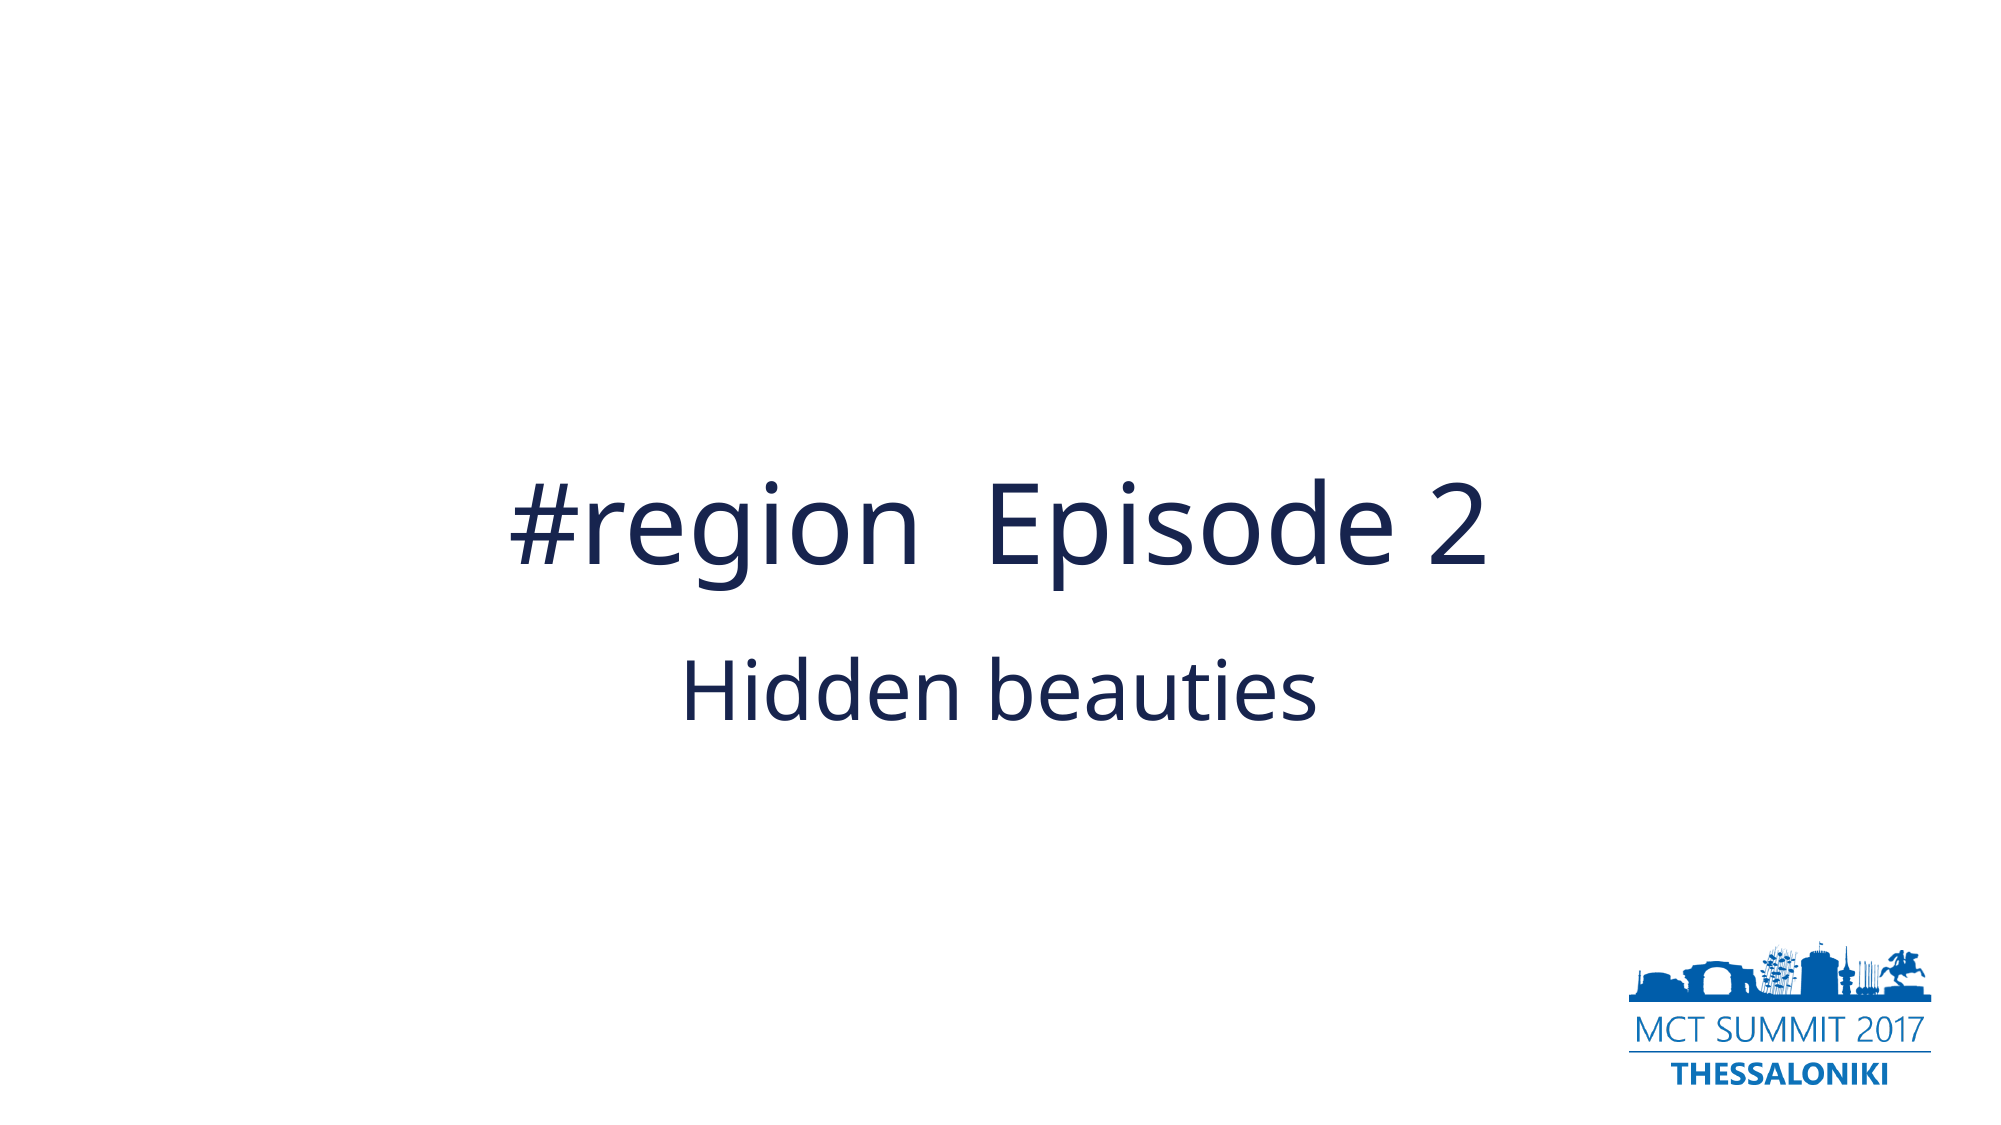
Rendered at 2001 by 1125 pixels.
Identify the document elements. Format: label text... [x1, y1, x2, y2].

list #region Episode 2 Hidden beauties [137, 109, 1863, 1014]
picture [1622, 932, 1938, 1099]
